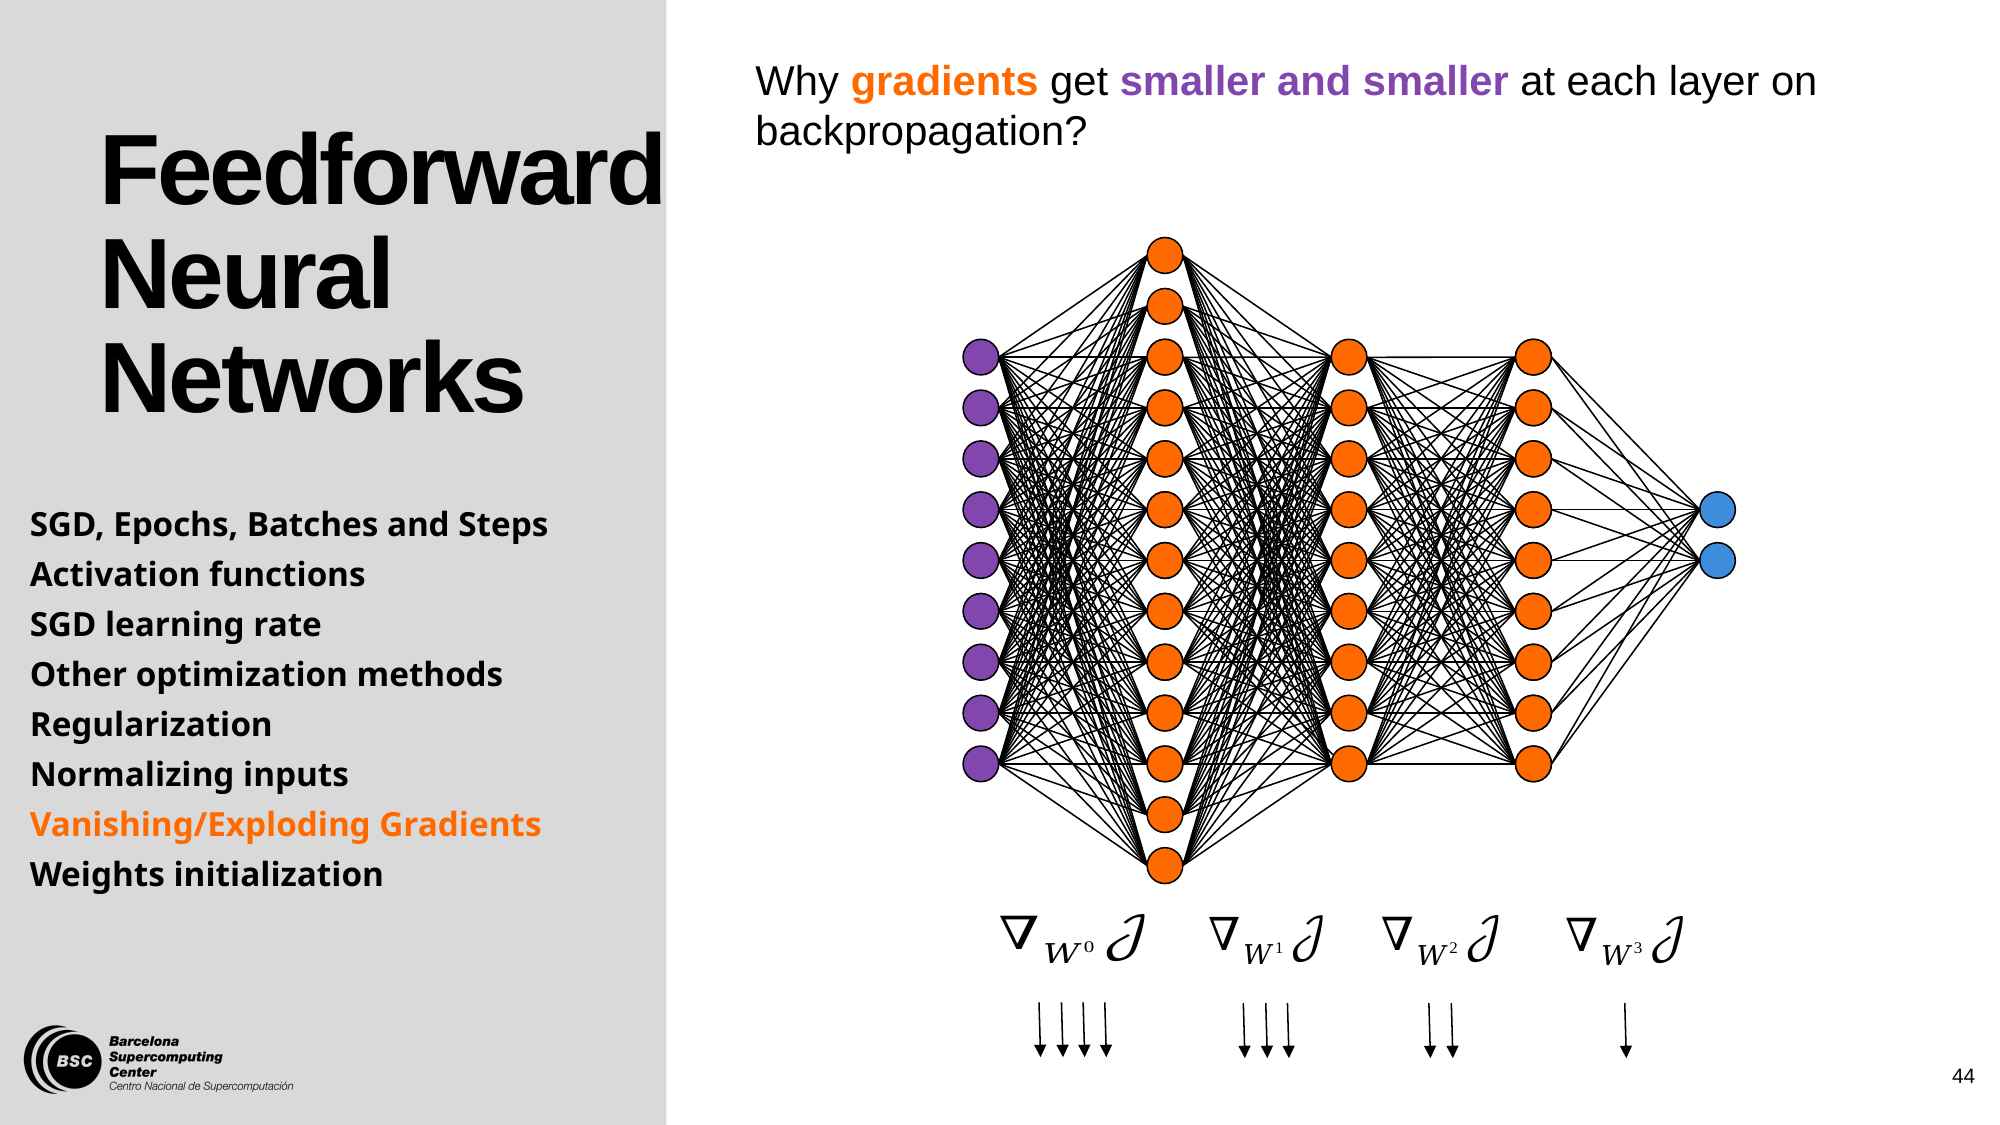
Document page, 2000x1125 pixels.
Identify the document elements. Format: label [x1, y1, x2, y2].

text_box [1334, 695, 1363, 731]
text_box [963, 695, 994, 731]
text_box [1335, 440, 1362, 477]
text_box [1335, 644, 1362, 681]
text_box [963, 339, 995, 375]
text_box [963, 746, 995, 782]
text_box [1333, 746, 1367, 782]
text_box [963, 593, 993, 630]
text_box [998, 237, 1333, 884]
text_box [1243, 1002, 1290, 1059]
text_box [1333, 339, 1736, 782]
text_box [1335, 593, 1362, 630]
text_box [740, 46, 1965, 154]
text_box [963, 491, 993, 528]
list [29, 493, 667, 936]
title [99, 120, 667, 440]
text_box [1038, 1002, 1107, 1058]
text_box [963, 440, 993, 477]
text_box [1334, 390, 1363, 426]
text_box [963, 542, 993, 579]
slide_number [1927, 1061, 2000, 1088]
text_box [1335, 542, 1361, 579]
text_box [1335, 491, 1362, 528]
text_box [1428, 1002, 1454, 1059]
text_box [963, 390, 994, 426]
text_box [963, 644, 993, 681]
